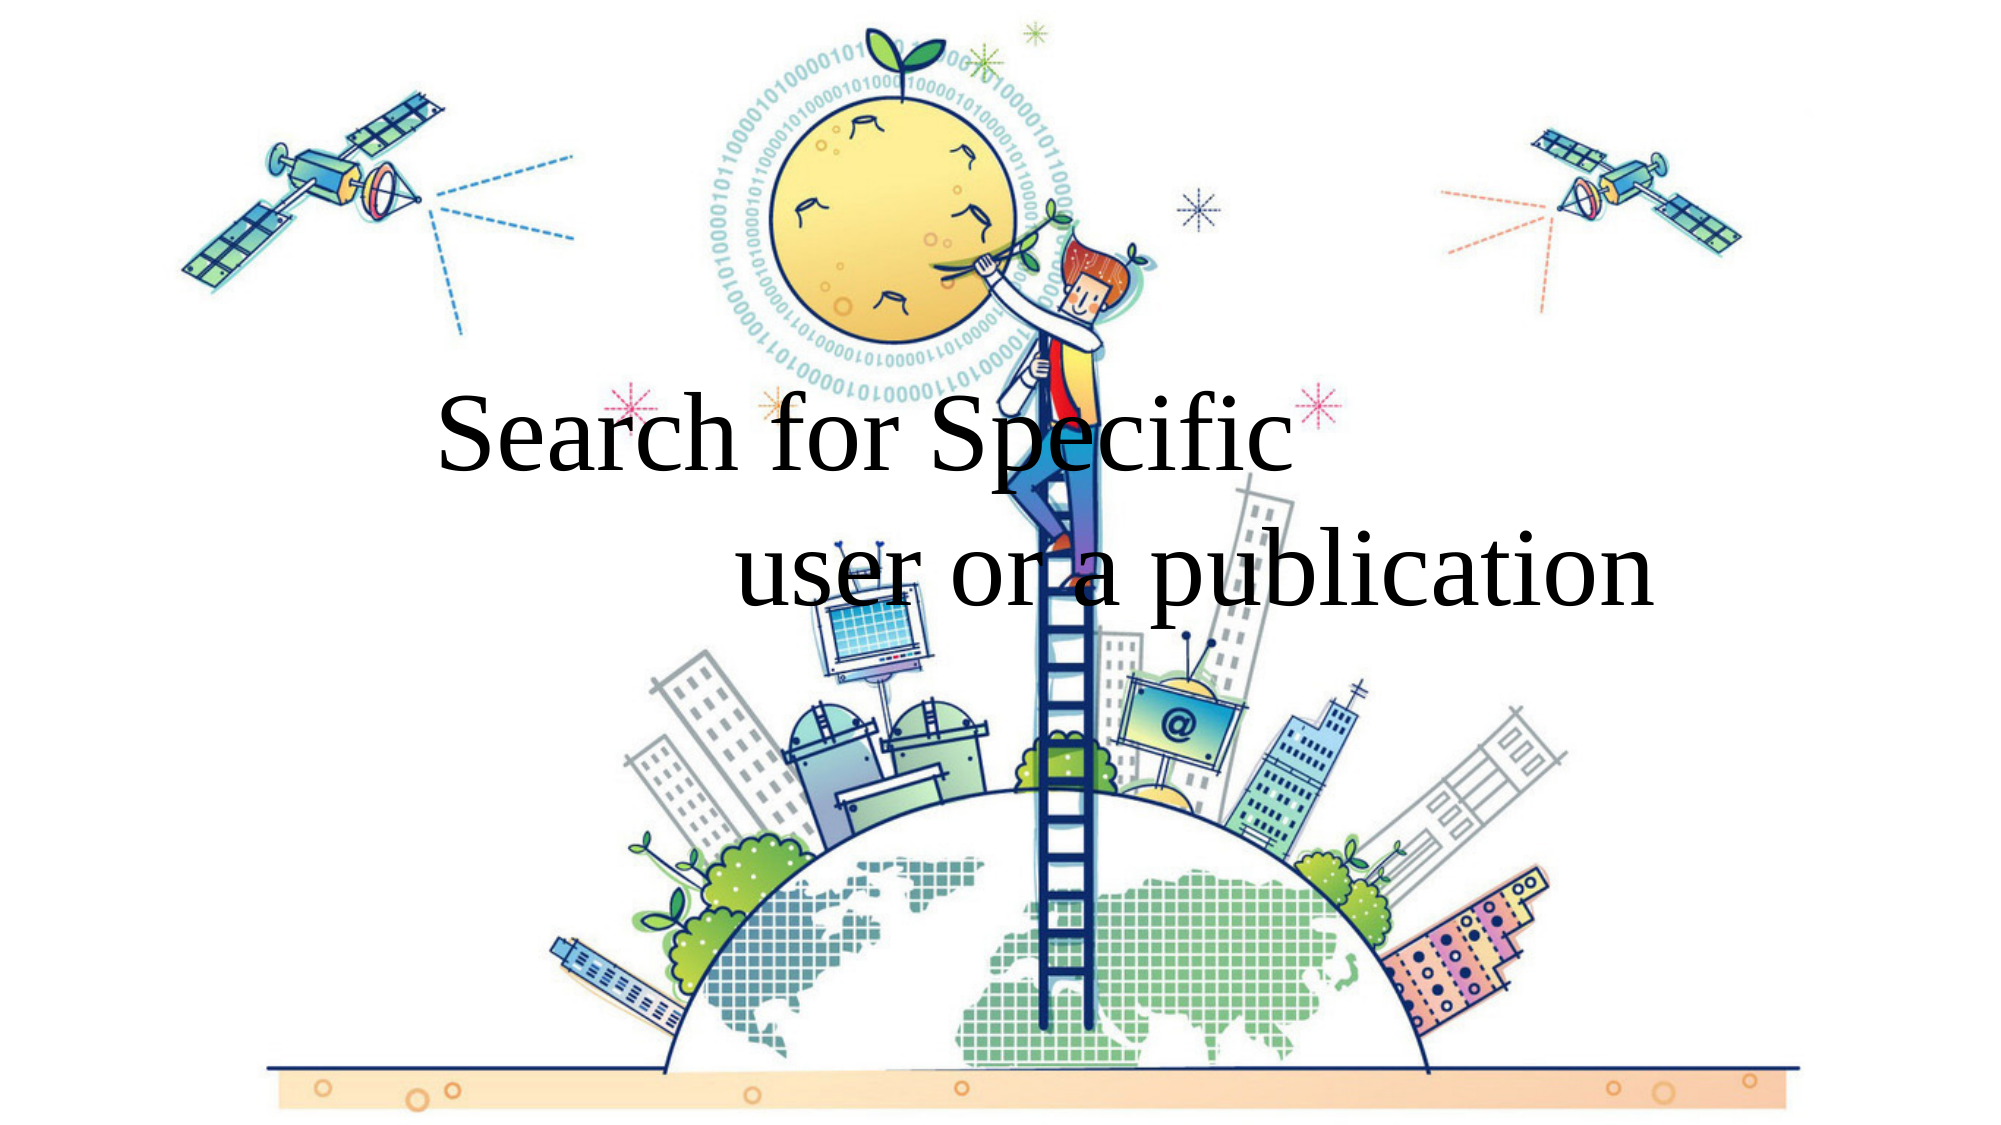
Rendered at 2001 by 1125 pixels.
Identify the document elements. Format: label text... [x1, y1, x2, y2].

text_box Search for Specific user or a publication [419, 350, 1520, 635]
picture [0, 0, 2001, 1125]
